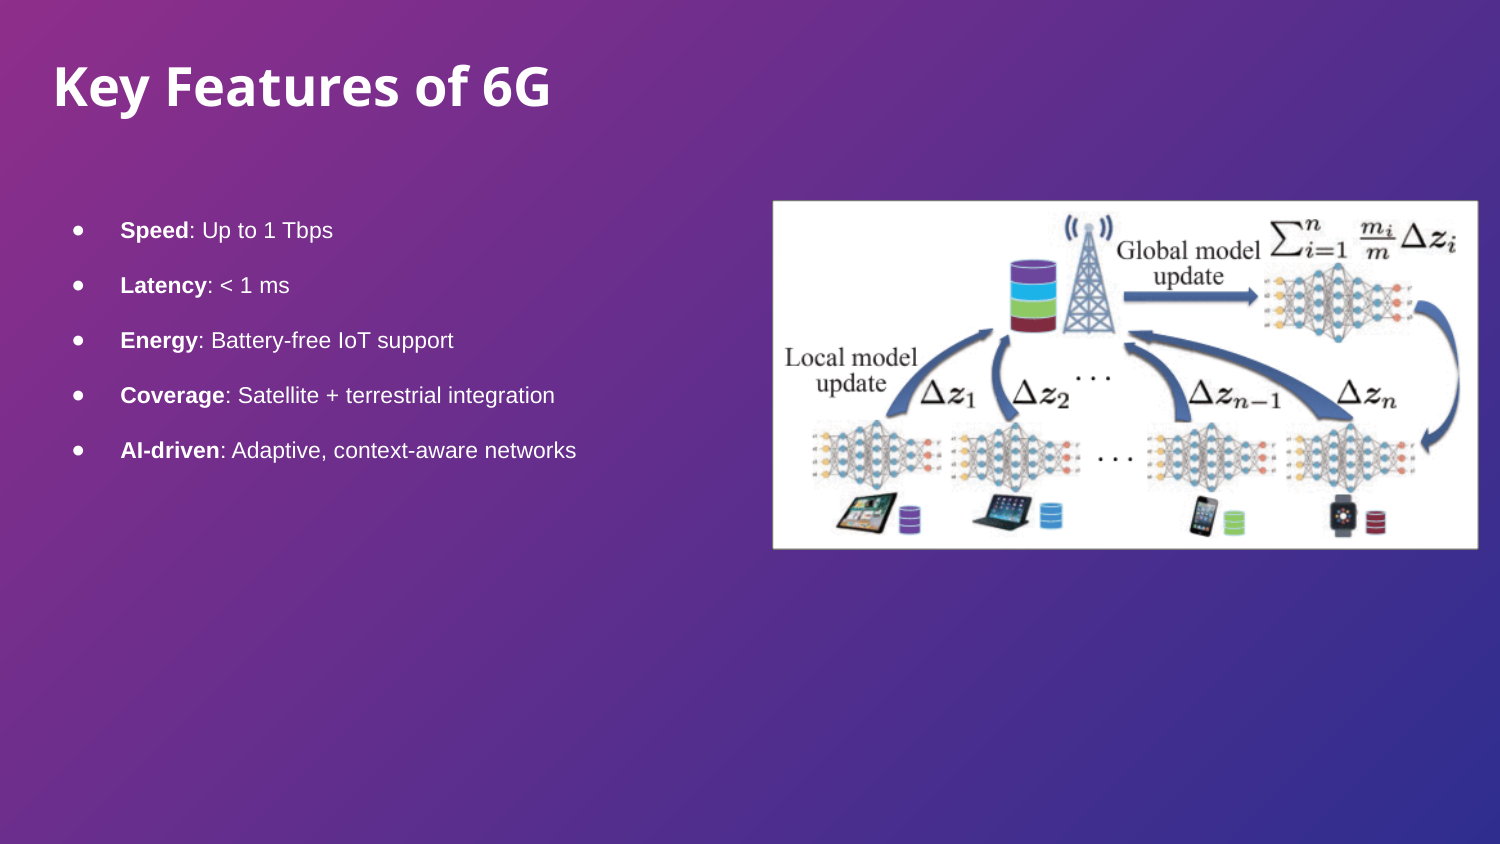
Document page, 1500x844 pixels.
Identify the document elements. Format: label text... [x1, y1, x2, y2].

text_box Key Features of 6G [37, 37, 738, 199]
picture [772, 200, 1479, 550]
text_box Speed: Up to 1 Tbps Latency: < 1 ms Energy: Battery-free IoT support Coverage: Satellite + terrestrial integration AI-driven: Adaptive, context-aware networks [30, 200, 745, 643]
